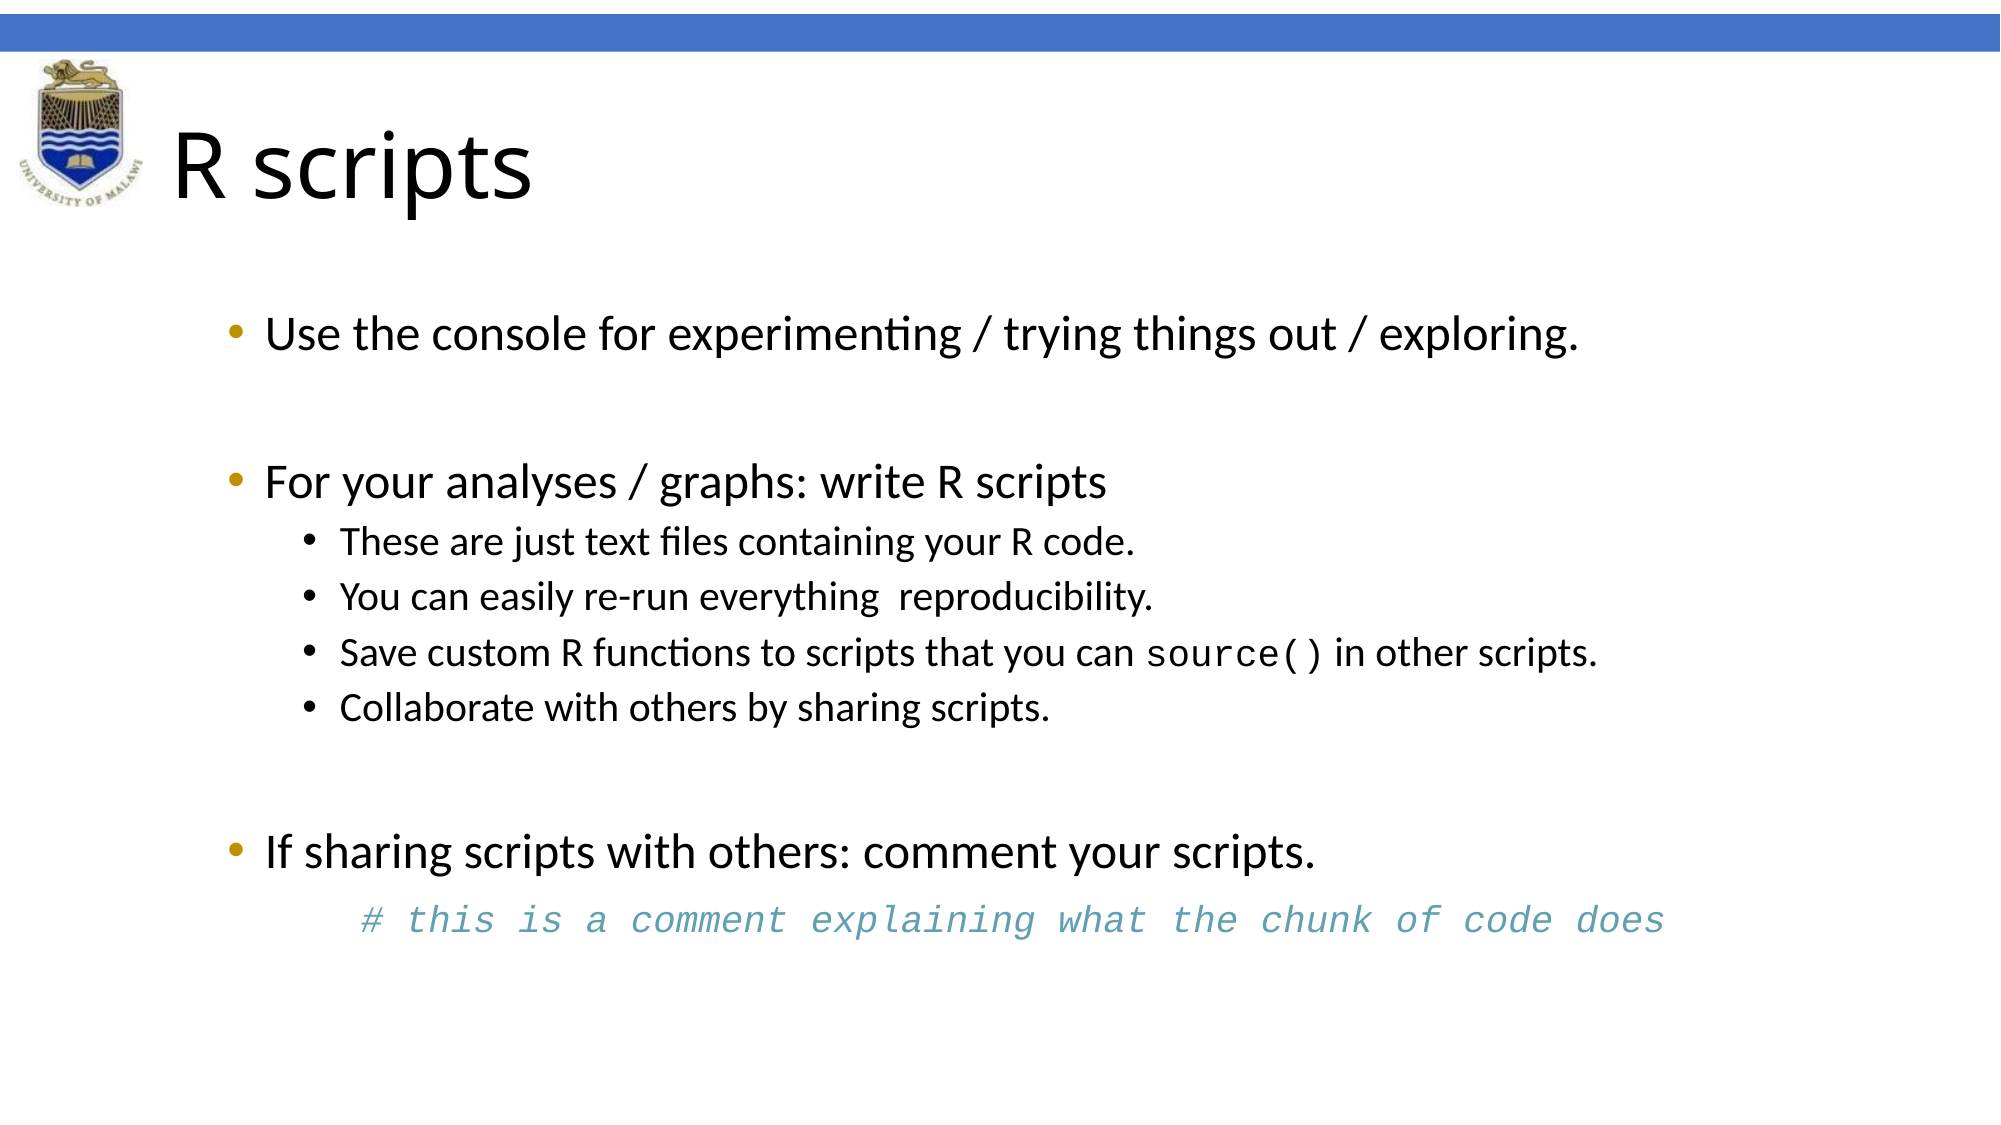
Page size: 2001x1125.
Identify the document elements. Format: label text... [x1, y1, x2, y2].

title R scripts [155, 59, 1851, 278]
picture [19, 59, 143, 207]
